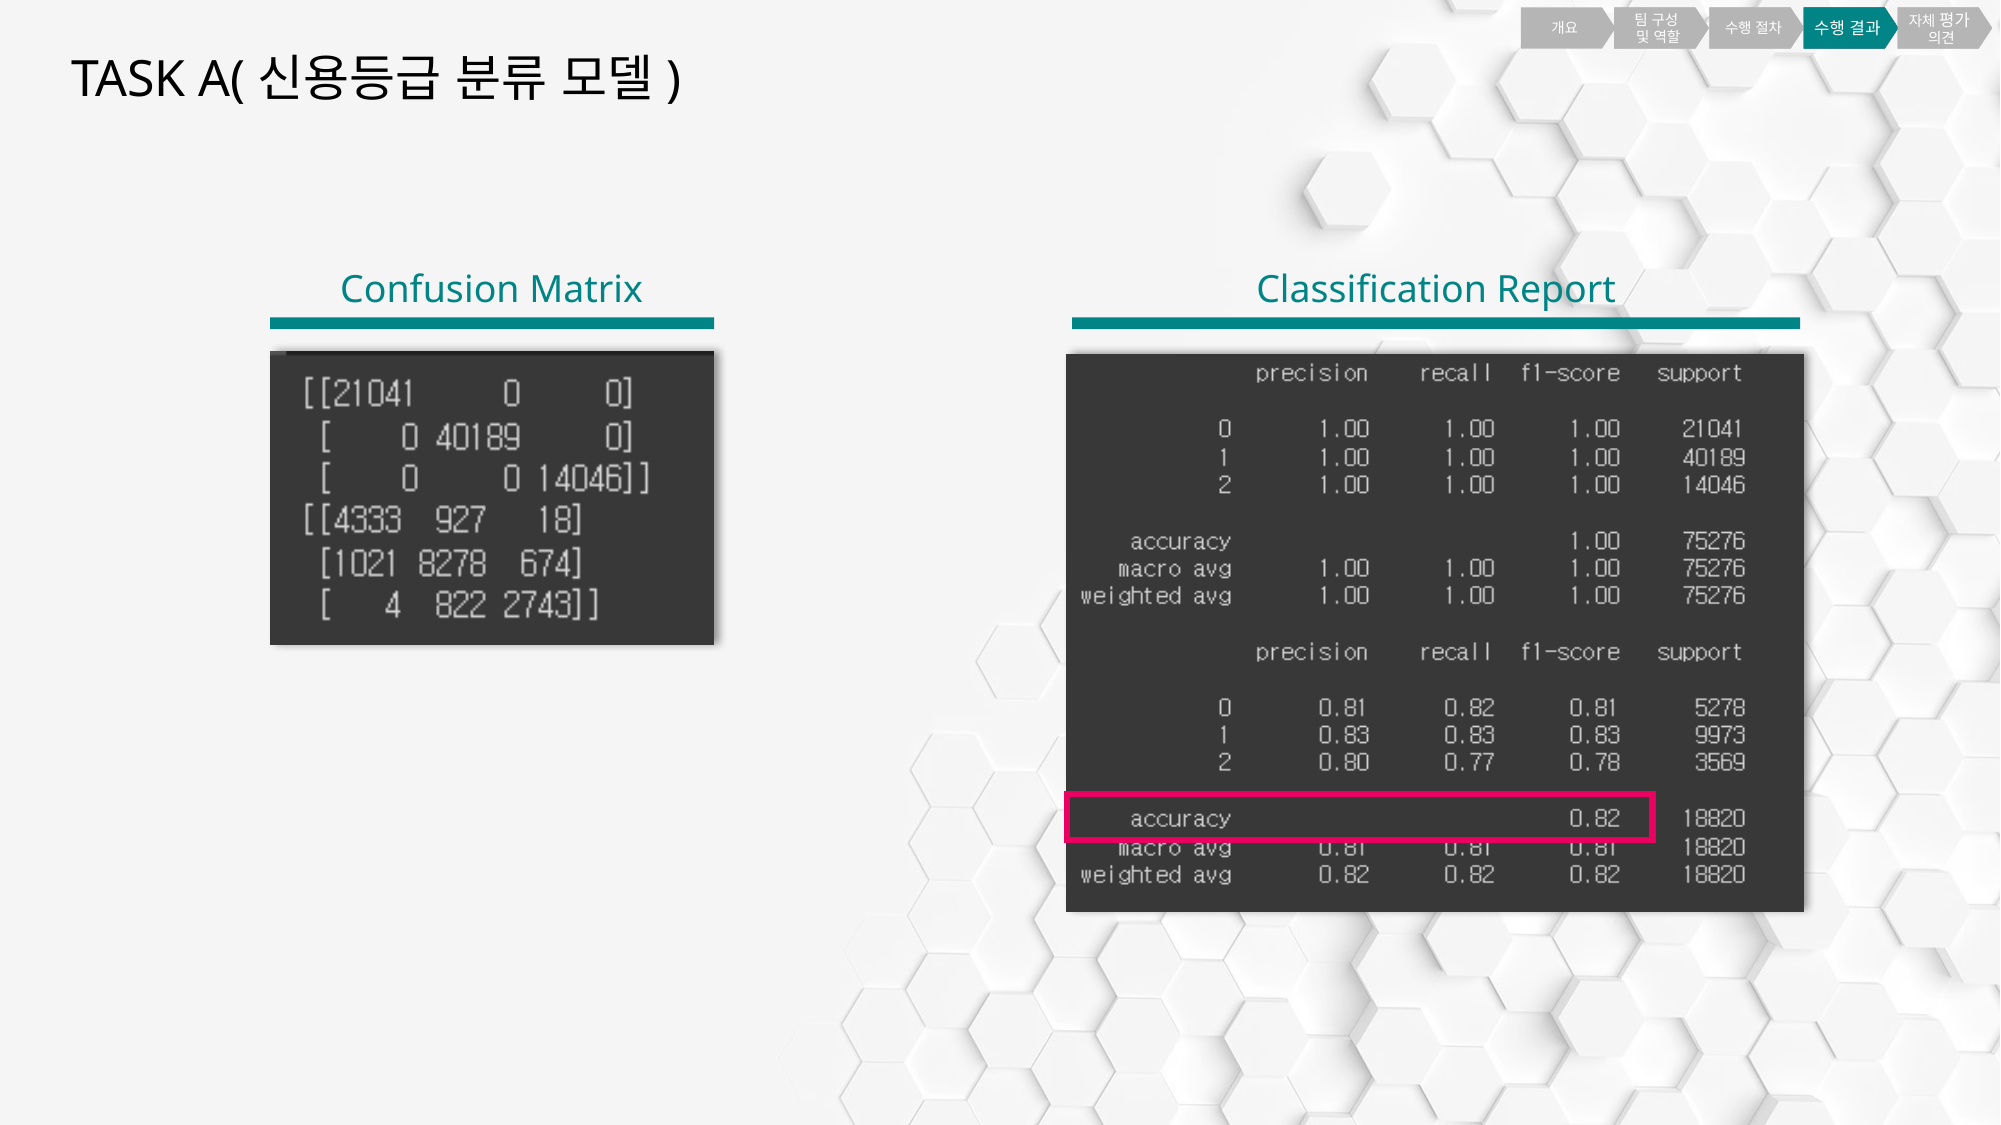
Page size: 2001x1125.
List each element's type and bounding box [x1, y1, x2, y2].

picture [0, 0, 2000, 1125]
text_box [1072, 257, 1801, 330]
text_box [258, 257, 725, 330]
text_box [1614, 7, 1993, 49]
